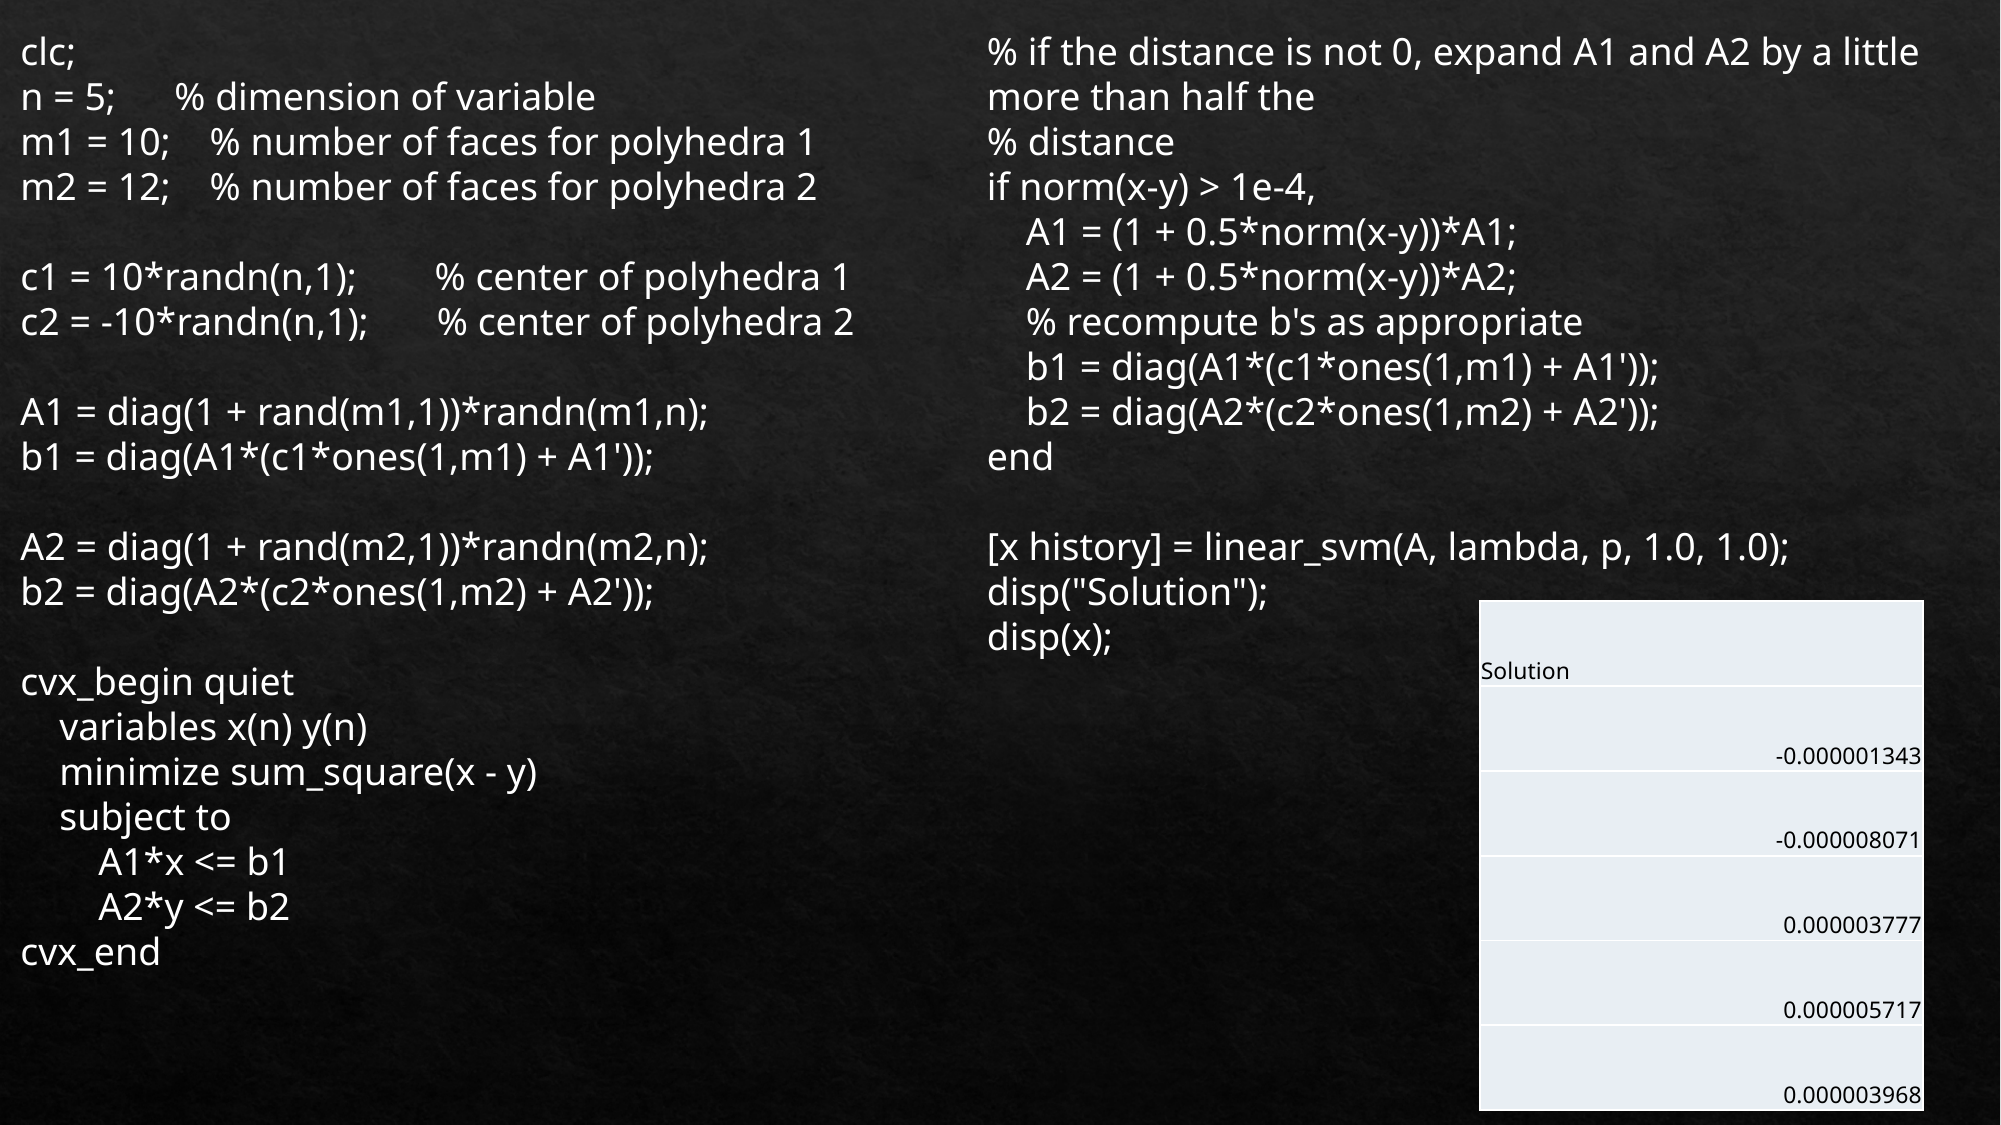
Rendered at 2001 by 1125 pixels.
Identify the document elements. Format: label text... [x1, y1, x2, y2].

table_cell -0.000001343 [1481, 687, 1922, 770]
text_box % if the distance is not 0, expand A1 and A2 by a little more than half the % distance if norm(x-y) > 1e-4, A1 = (1 + 0.5*norm(x-y))*A1; A2 = (1 + 0.5*norm(x-y))*A2; % recompute b's as appropriate b1 = diag(A1*(c1*ones(1,m1) + A1')); b2 = diag(A2*(c2*ones(1,m2) + A2')); end [x history] = linear_svm(A, lambda, p, 1.0, 1.0); disp("Solution"); disp(x); [972, 20, 1972, 666]
text_box clc; n = 5; % dimension of variable m1 = 10; % number of faces for polyhedra 1 m2 = 12; % number of faces for polyhedra 2 c1 = 10*randn(n,1); % center of polyhedra 1 c2 = -10*randn(n,1); % center of polyhedra 2 A1 = diag(1 + rand(m1,1))*randn(m1,n); b1 = diag(A1*(c1*ones(1,m1) + A1')); A2 = diag(1 + rand(m2,1))*randn(m2,n); b2 = diag(A2*(c2*ones(1,m2) + A2')); cvx_begin quiet variables x(n) y(n) minimize sum_square(x - y) subject to A1*x <= b1 A2*y <= b2 cvx_end [5, 20, 1479, 1071]
table_cell 0.000003968 [1481, 1026, 1922, 1109]
table_cell 0.000003777 [1481, 857, 1922, 940]
table_cell -0.000008071 [1481, 772, 1922, 855]
table_cell 0.000005717 [1481, 941, 1922, 1024]
table_header Solution [1481, 602, 1922, 685]
